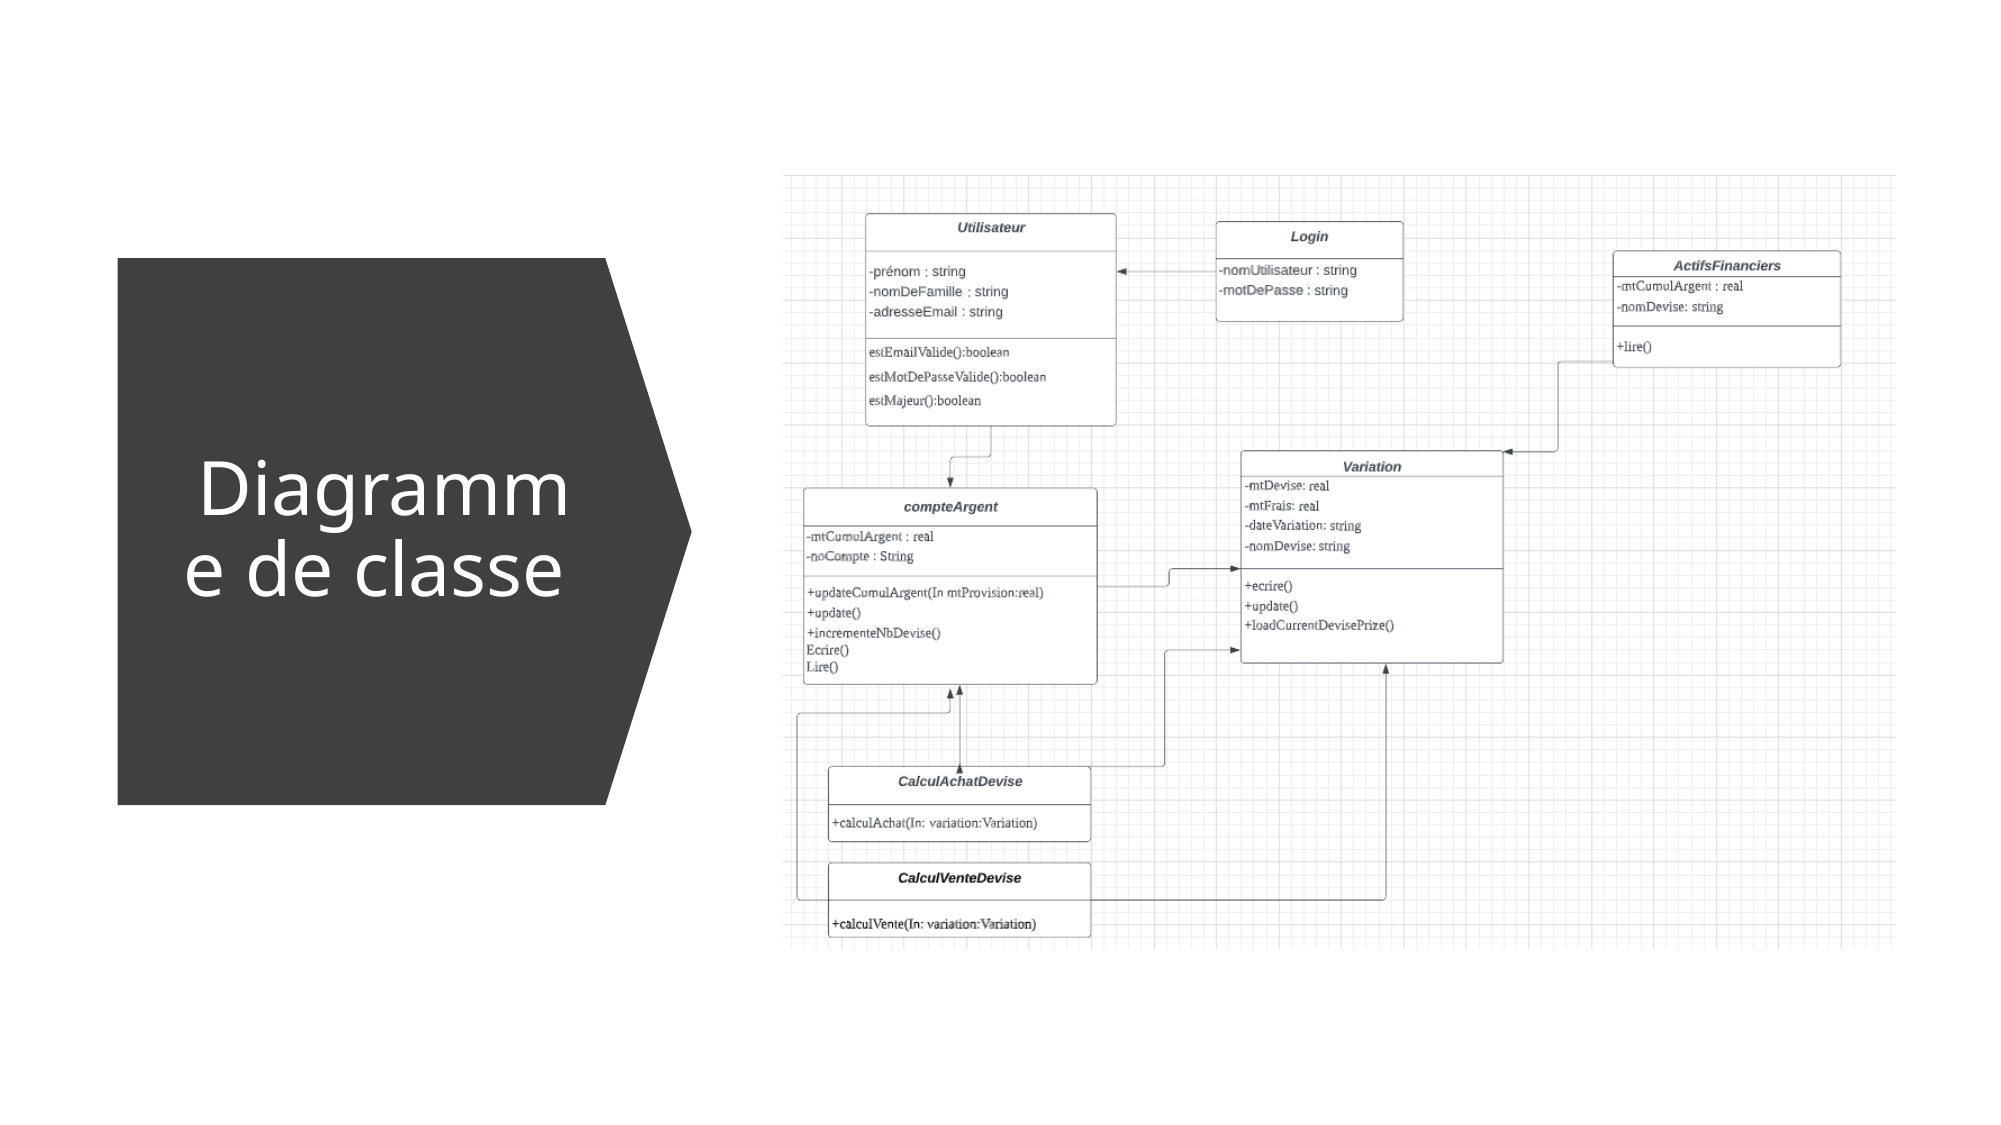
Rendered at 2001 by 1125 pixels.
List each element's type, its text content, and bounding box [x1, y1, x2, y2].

text_box [116, 257, 693, 807]
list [783, 175, 1896, 949]
title Diagramme de classe [168, 322, 601, 741]
